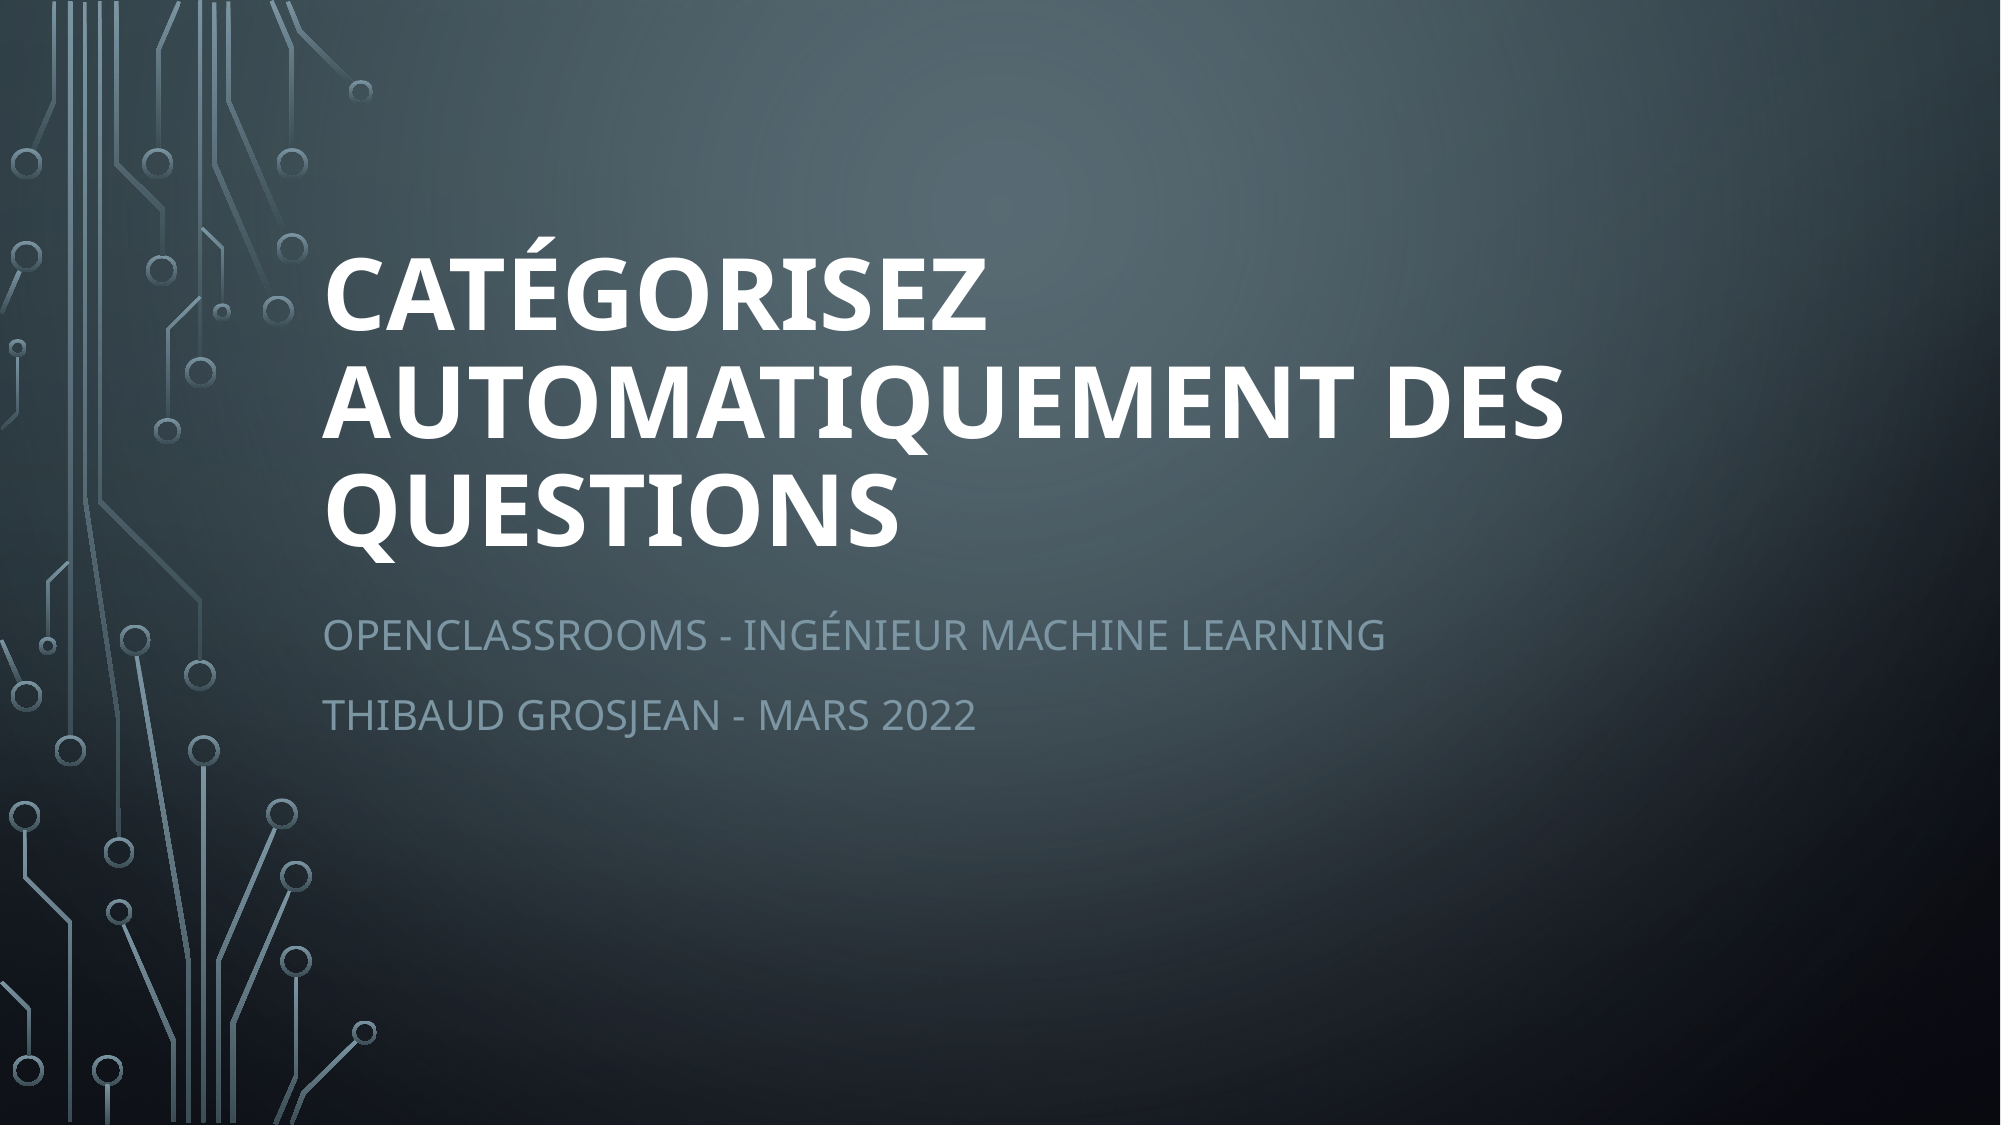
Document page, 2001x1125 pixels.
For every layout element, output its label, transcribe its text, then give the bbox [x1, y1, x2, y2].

subtitle OpenClassrooms - Ingénieur Machine Learning Thibaud GROSJEAN - MARS 2022 [307, 590, 1750, 863]
title Catégorisez automatiquement des questions [307, 184, 1750, 576]
